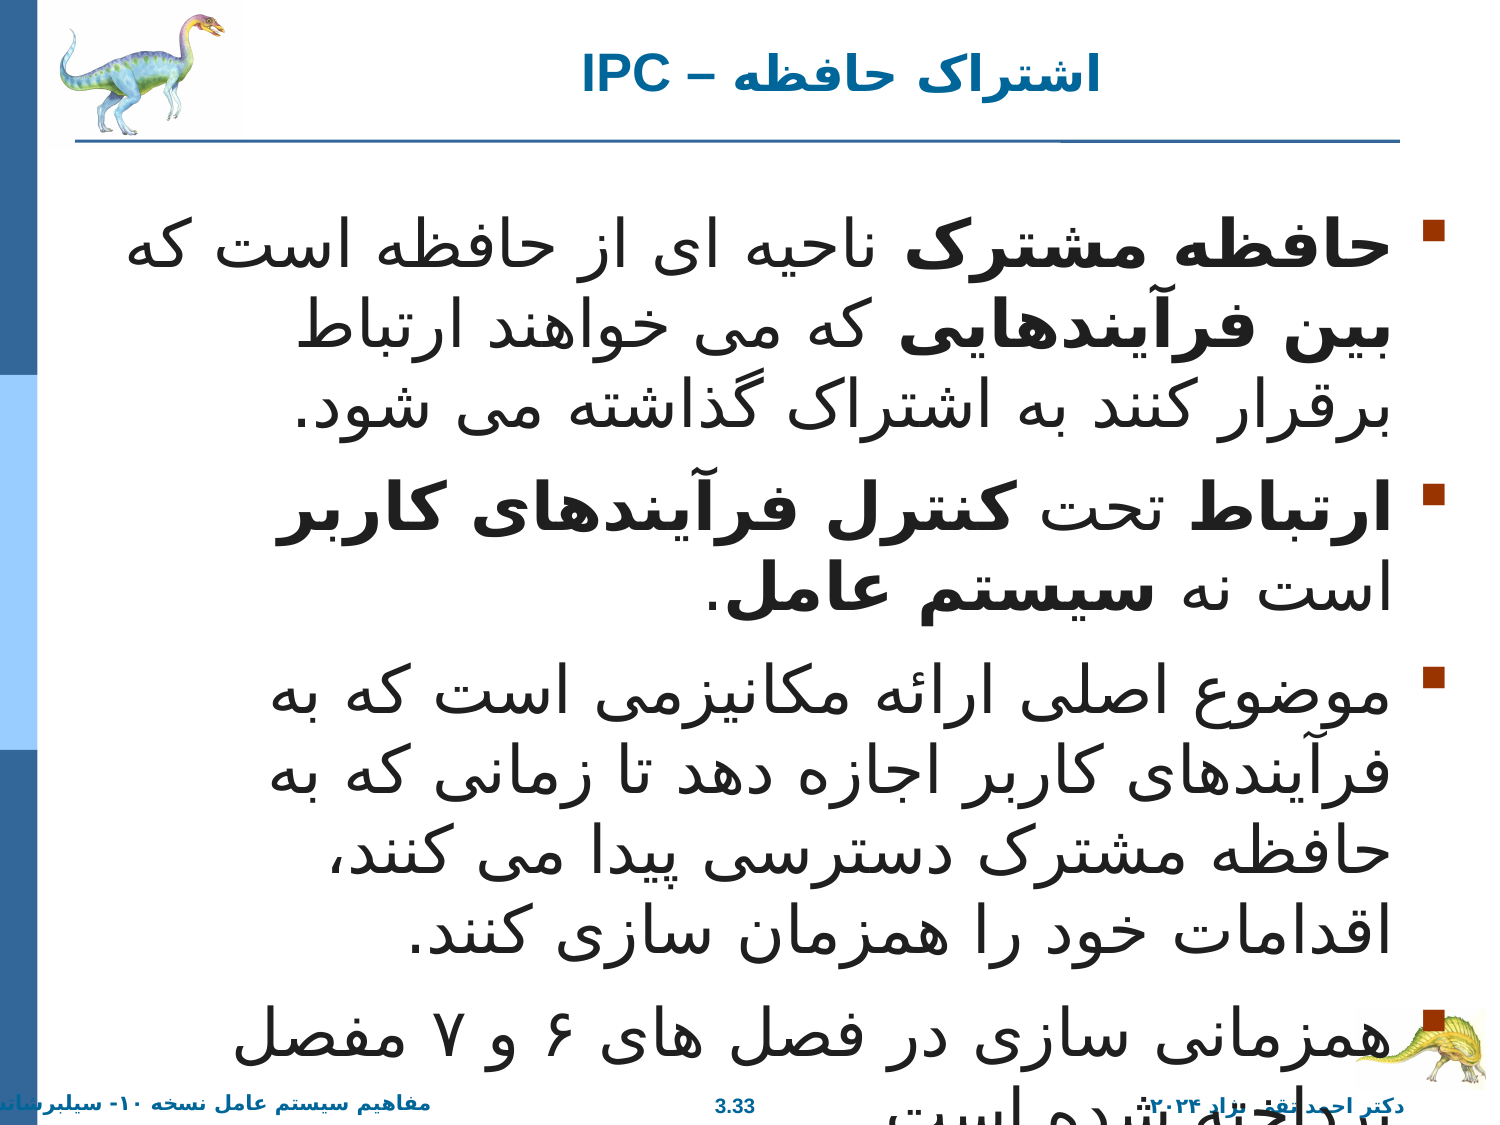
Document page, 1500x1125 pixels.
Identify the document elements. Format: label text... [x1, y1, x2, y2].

picture [1255, 1109, 1271, 1116]
picture [46, 0, 243, 149]
list حافظه مشترک ناحیه ای از حافظه است که بین فرآیندهایی که می خواهند ارتباط برقرار کنند به اشتراک گذاشته می شود. ارتباط تحت کنترل فرآیندهای کاربر است نه سیستم عامل. موضوع اصلی ارائه مکانیزمی است که به فرآیندهای کاربر اجازه دهد تا زمانی که به حافظه مشترک دسترسی پیدا می کنند، اقدامات خود را همزمان سازی کنند. همزمانی سازی در فصل های ۶ و ۷ مفصل پرداخته شده است. [103, 193, 1467, 1001]
title IPC – اشتراک حافظه [151, 15, 1500, 111]
picture [1354, 1008, 1486, 1090]
